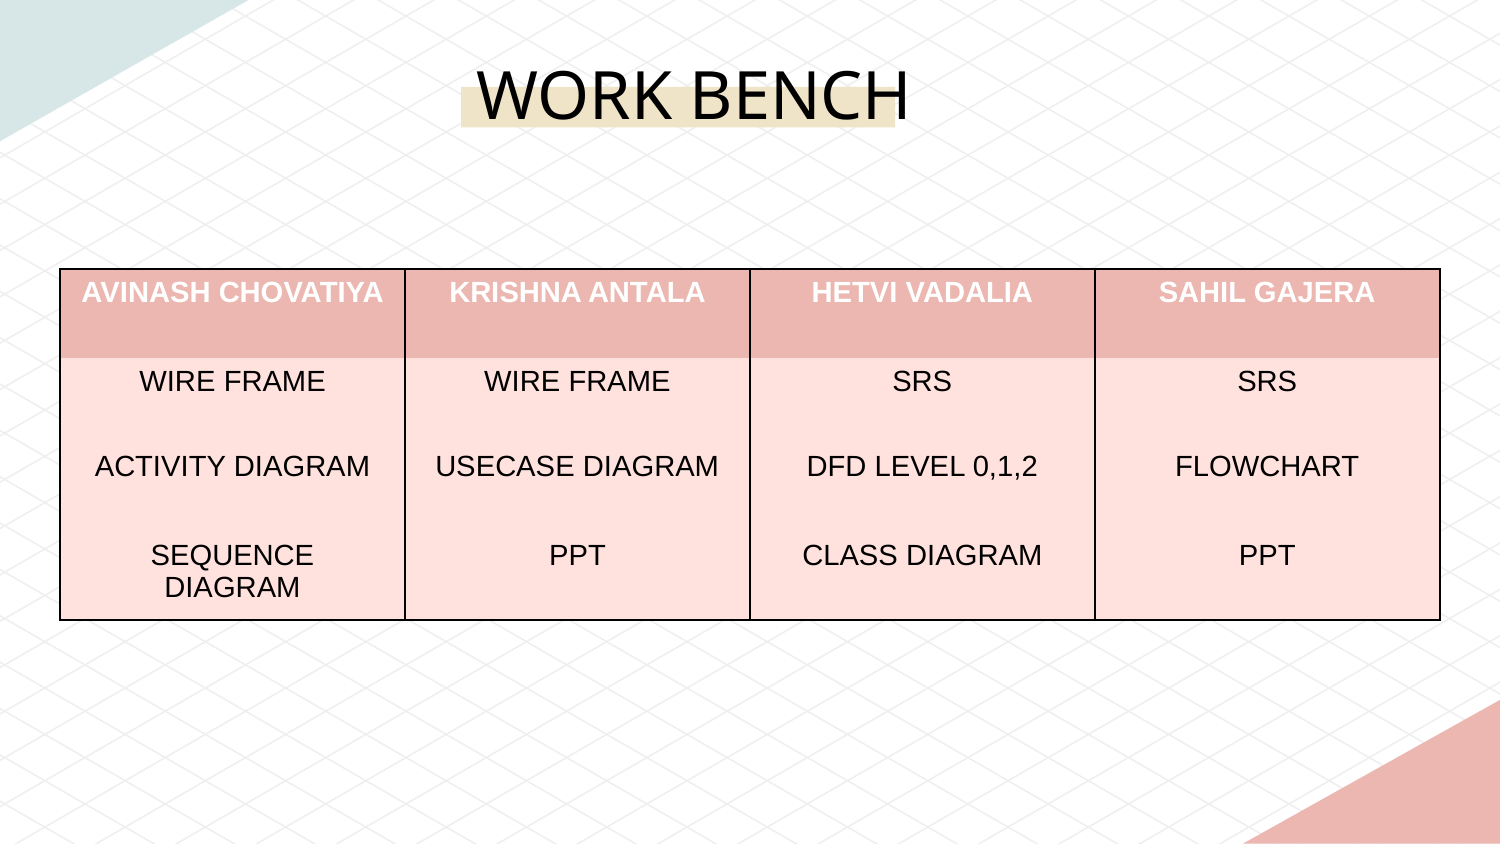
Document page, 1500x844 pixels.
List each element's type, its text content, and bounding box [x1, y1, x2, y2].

table_cell PPT [1096, 531, 1439, 619]
table_cell SRS [1096, 358, 1439, 442]
table_cell ACTIVITY DIAGRAM [61, 442, 404, 531]
table_cell USECASE DIAGRAM [406, 442, 749, 531]
table_cell PPT [406, 531, 749, 619]
table_cell DFD LEVEL 0,1,2 [751, 442, 1094, 531]
table_cell SEQUENCE DIAGRAM [61, 531, 404, 619]
text_box [0, 0, 249, 142]
text_box [1242, 699, 1500, 844]
table_cell WIRE FRAME [61, 358, 404, 442]
table_header KRISHNA ANTALA [406, 270, 749, 358]
table_header AVINASH CHOVATIYA [61, 270, 404, 358]
table_header SAHIL GAJERA [1096, 270, 1439, 358]
table_cell SRS [751, 358, 1094, 442]
table_cell FLOWCHART [1096, 442, 1439, 531]
text_box WORK BENCH [461, 45, 1220, 140]
table_cell CLASS DIAGRAM [751, 531, 1094, 619]
table_cell WIRE FRAME [406, 358, 749, 442]
table_header HETVI VADALIA [751, 270, 1094, 358]
